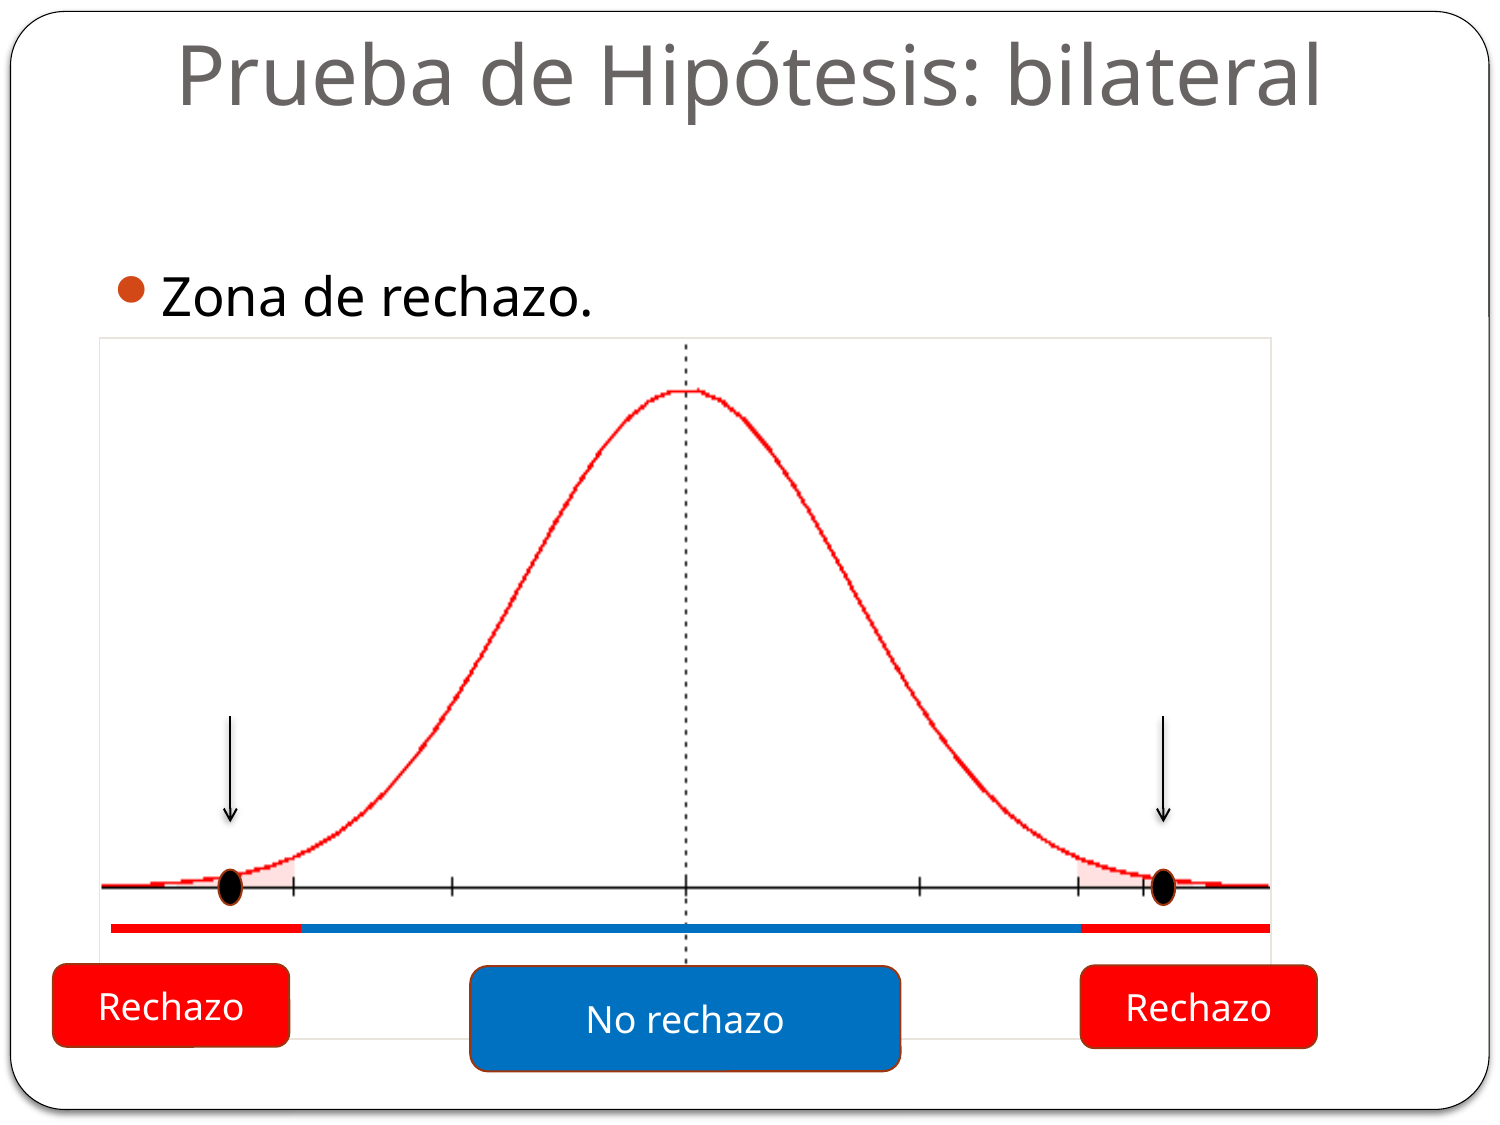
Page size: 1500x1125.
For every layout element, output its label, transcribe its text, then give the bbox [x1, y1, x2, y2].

text_box No rechazo [469, 1047, 902, 1073]
text_box Rechazo [51, 963, 280, 1048]
text_box Prueba de Hipótesis: bilateral [0, 7, 1500, 138]
picture [100, 338, 1271, 1039]
text_box Rechazo [1086, 964, 1318, 1050]
list Zona de rechazo. [100, 255, 1376, 1006]
